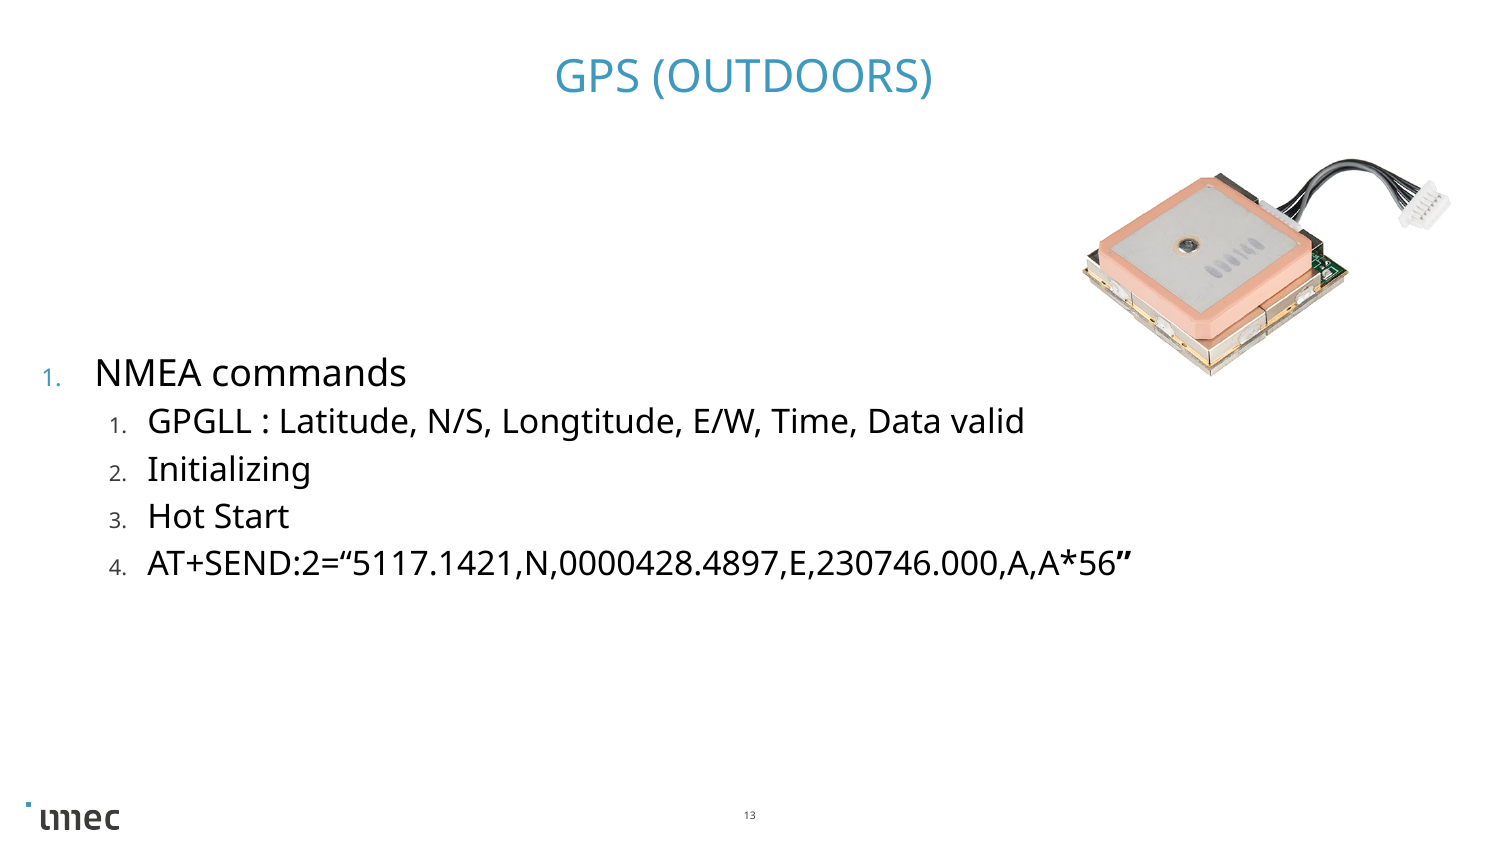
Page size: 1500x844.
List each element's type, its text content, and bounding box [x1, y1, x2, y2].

picture [26, 802, 119, 830]
title GPS (OUTDOORS) [26, 38, 1463, 110]
picture [1069, 59, 1463, 453]
list NMEA commands GPGLL : Latitude, N/S, Longtitude, E/W, Time, Data valid Initializing Hot Start AT+SEND:2=“5117.1421,N,0000428.4897,E,230746.000,A,A*56” [26, 175, 1463, 756]
slide_number 13 [679, 802, 821, 831]
